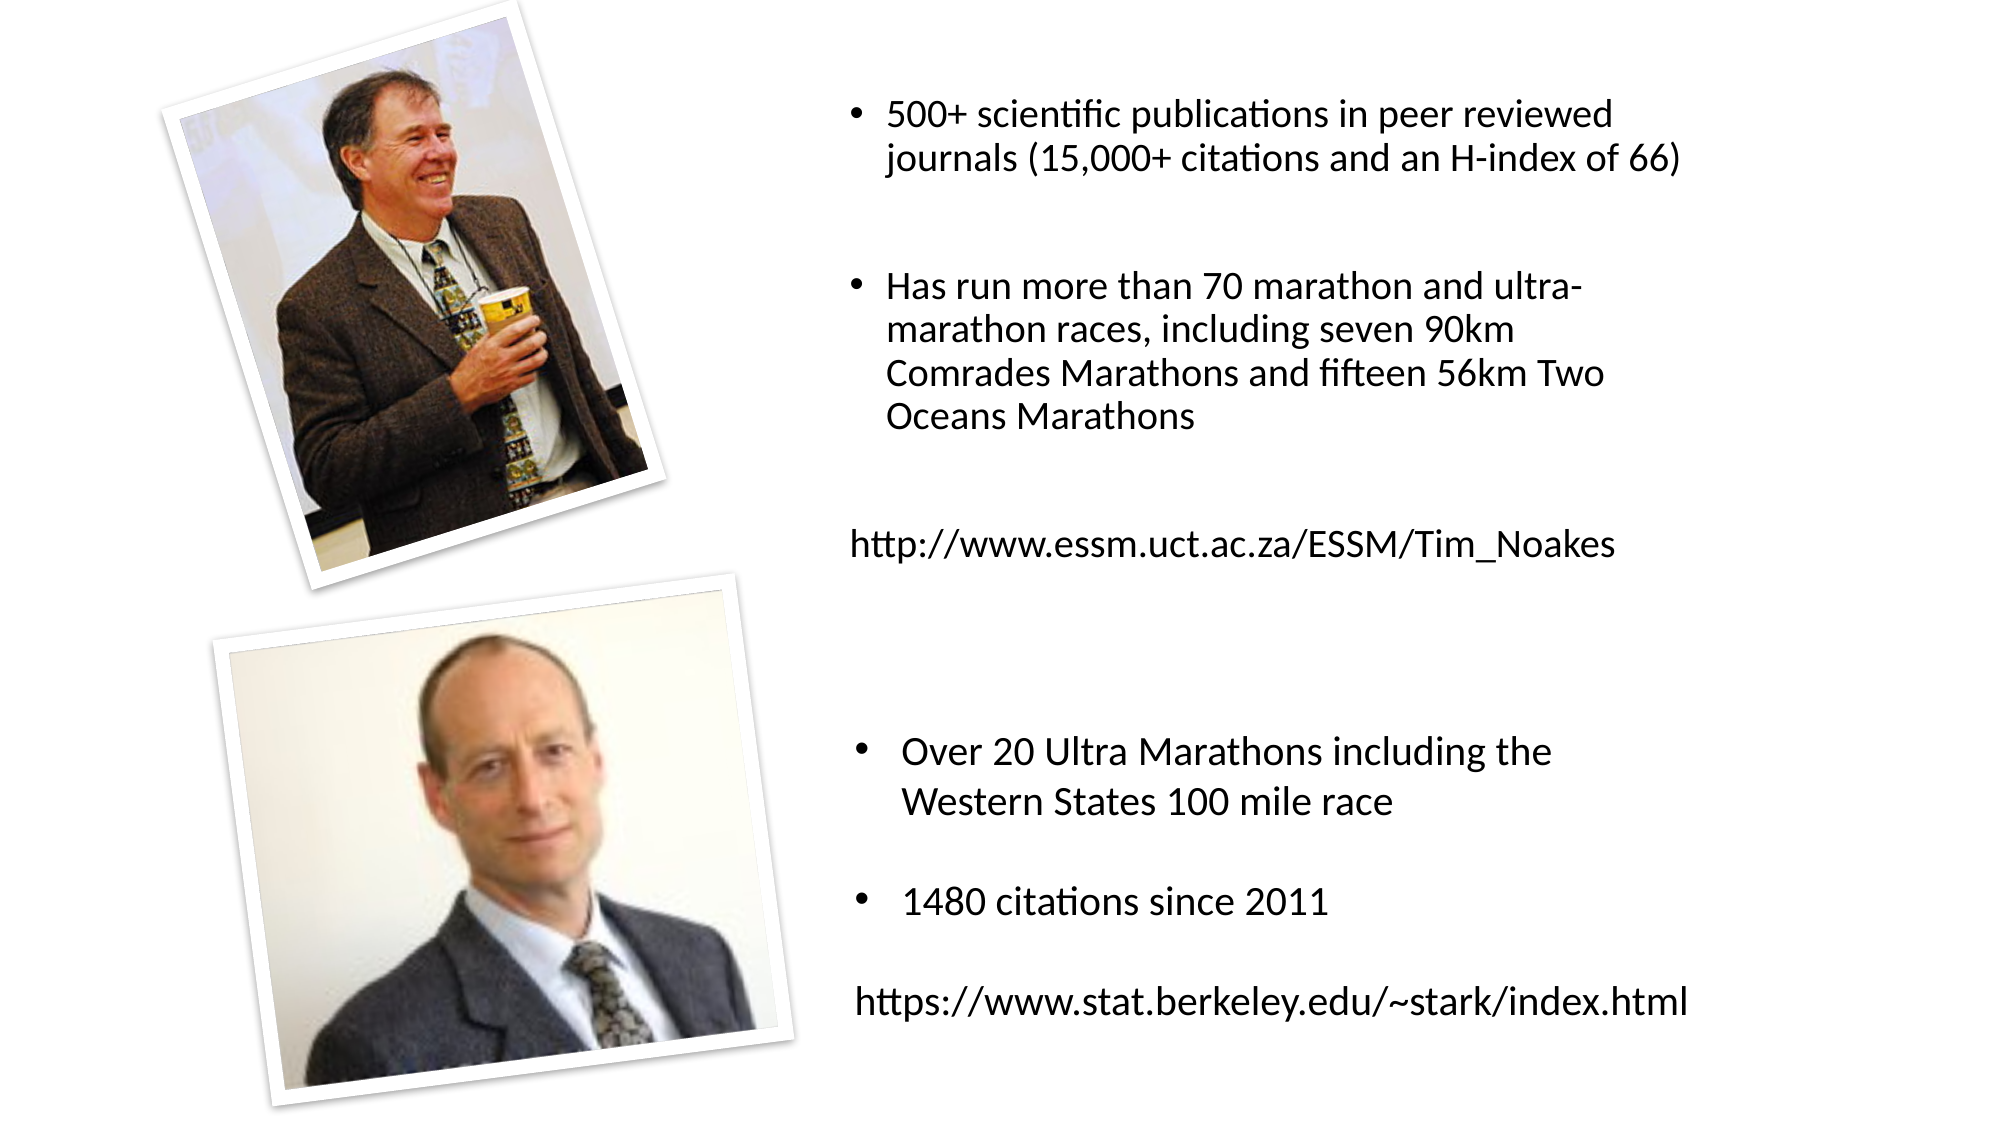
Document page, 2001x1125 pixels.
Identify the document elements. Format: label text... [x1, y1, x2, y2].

picture [231, 592, 777, 1088]
picture [181, 18, 647, 571]
list 500+ scientific publications in peer reviewed journals (15,000+ citations and an H-index of 66) Has run more than 70 marathon and ultra-marathon races, including seven 90km Comrades Marathons and fifteen 56km Two Oceans Marathons http://www.essm.uct.ac.za/ESSM/Tim_Noakes [834, 16, 1703, 622]
text_box Over 20 Ultra Marathons including the Western States 100 mile race 1480 citations since 2011 https://www.stat.berkeley.edu/~stark/index.html [839, 715, 1708, 1031]
